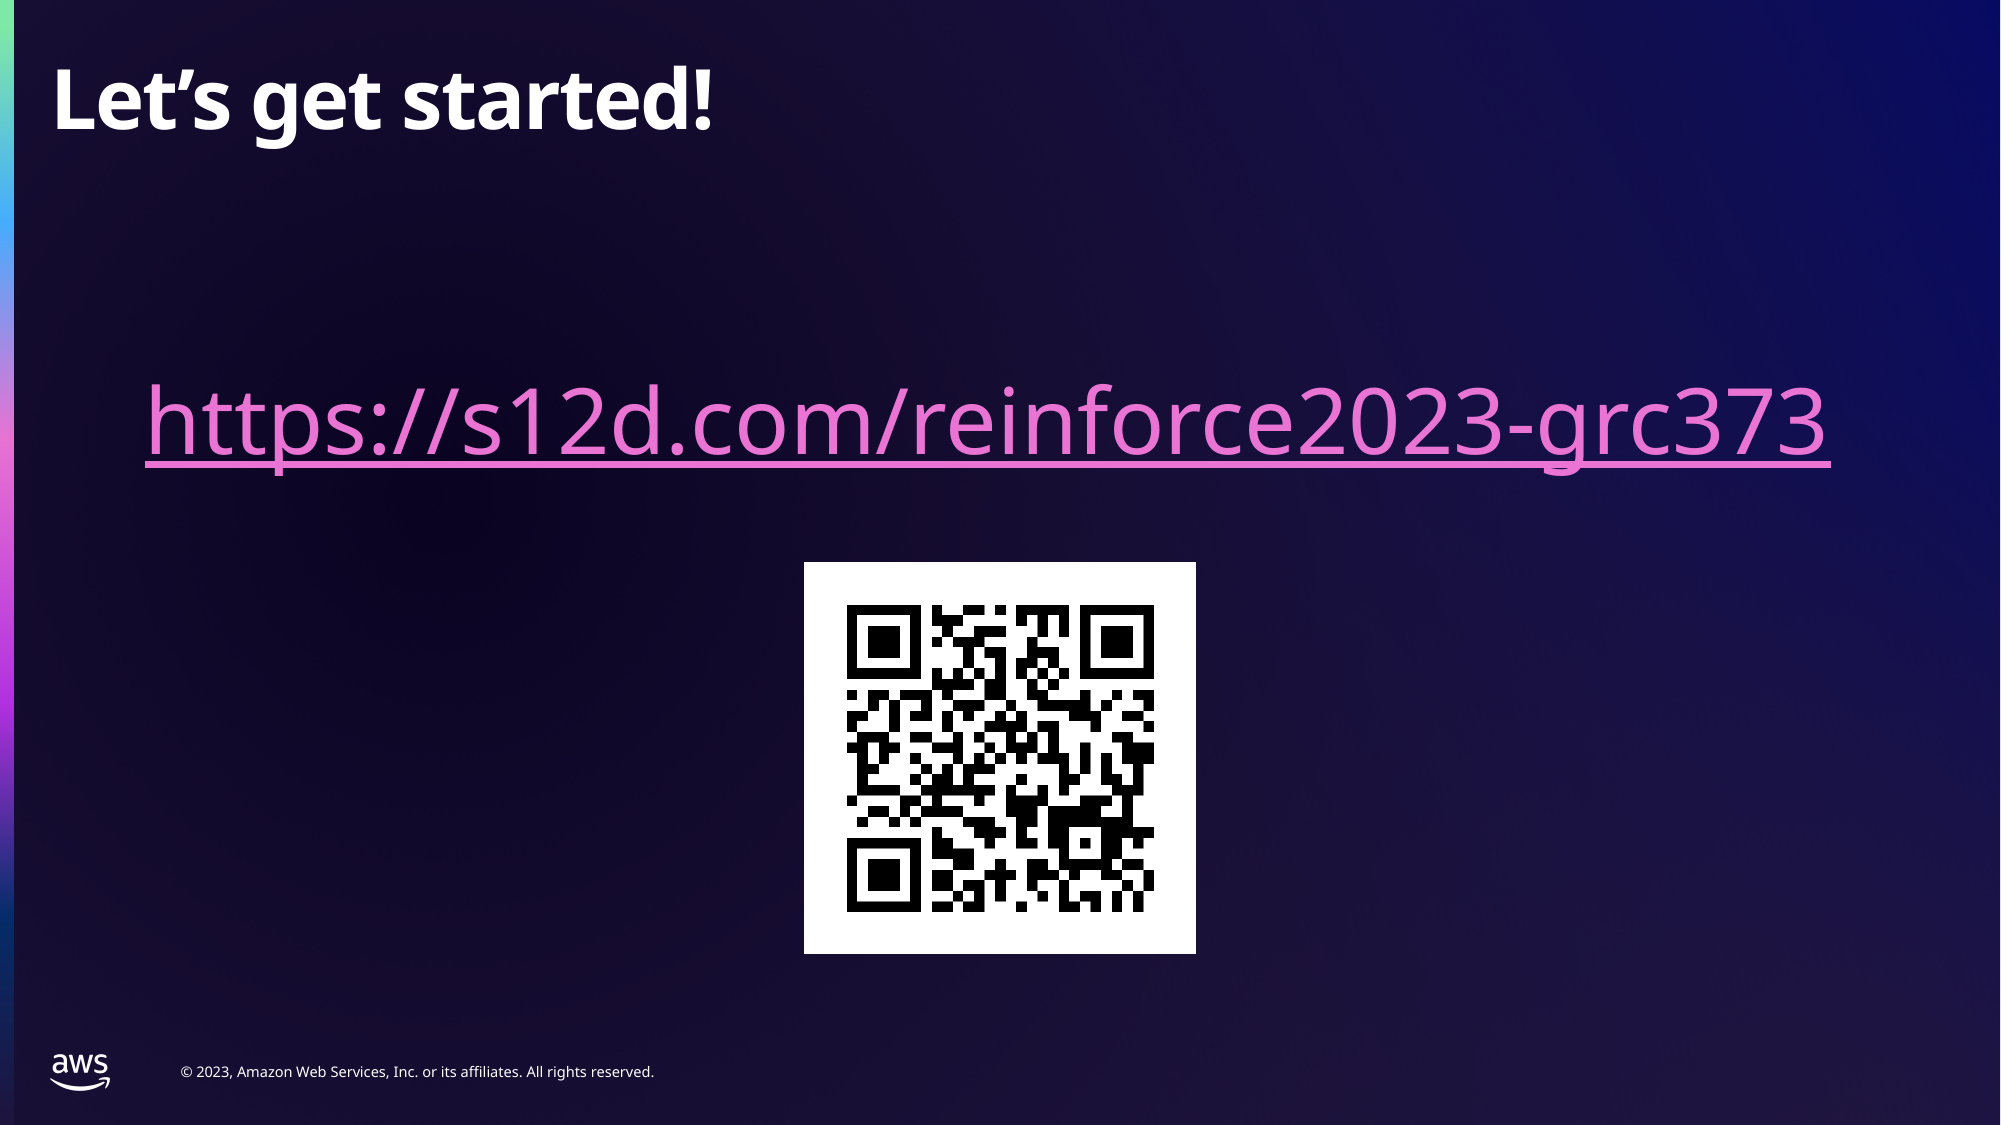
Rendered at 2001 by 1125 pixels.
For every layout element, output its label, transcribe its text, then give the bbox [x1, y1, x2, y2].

title Let’s get started! [50, 50, 1950, 155]
picture [0, 0, 2001, 1125]
text_box https://s12d.com/reinforce2023-grc373 [50, 355, 1950, 496]
